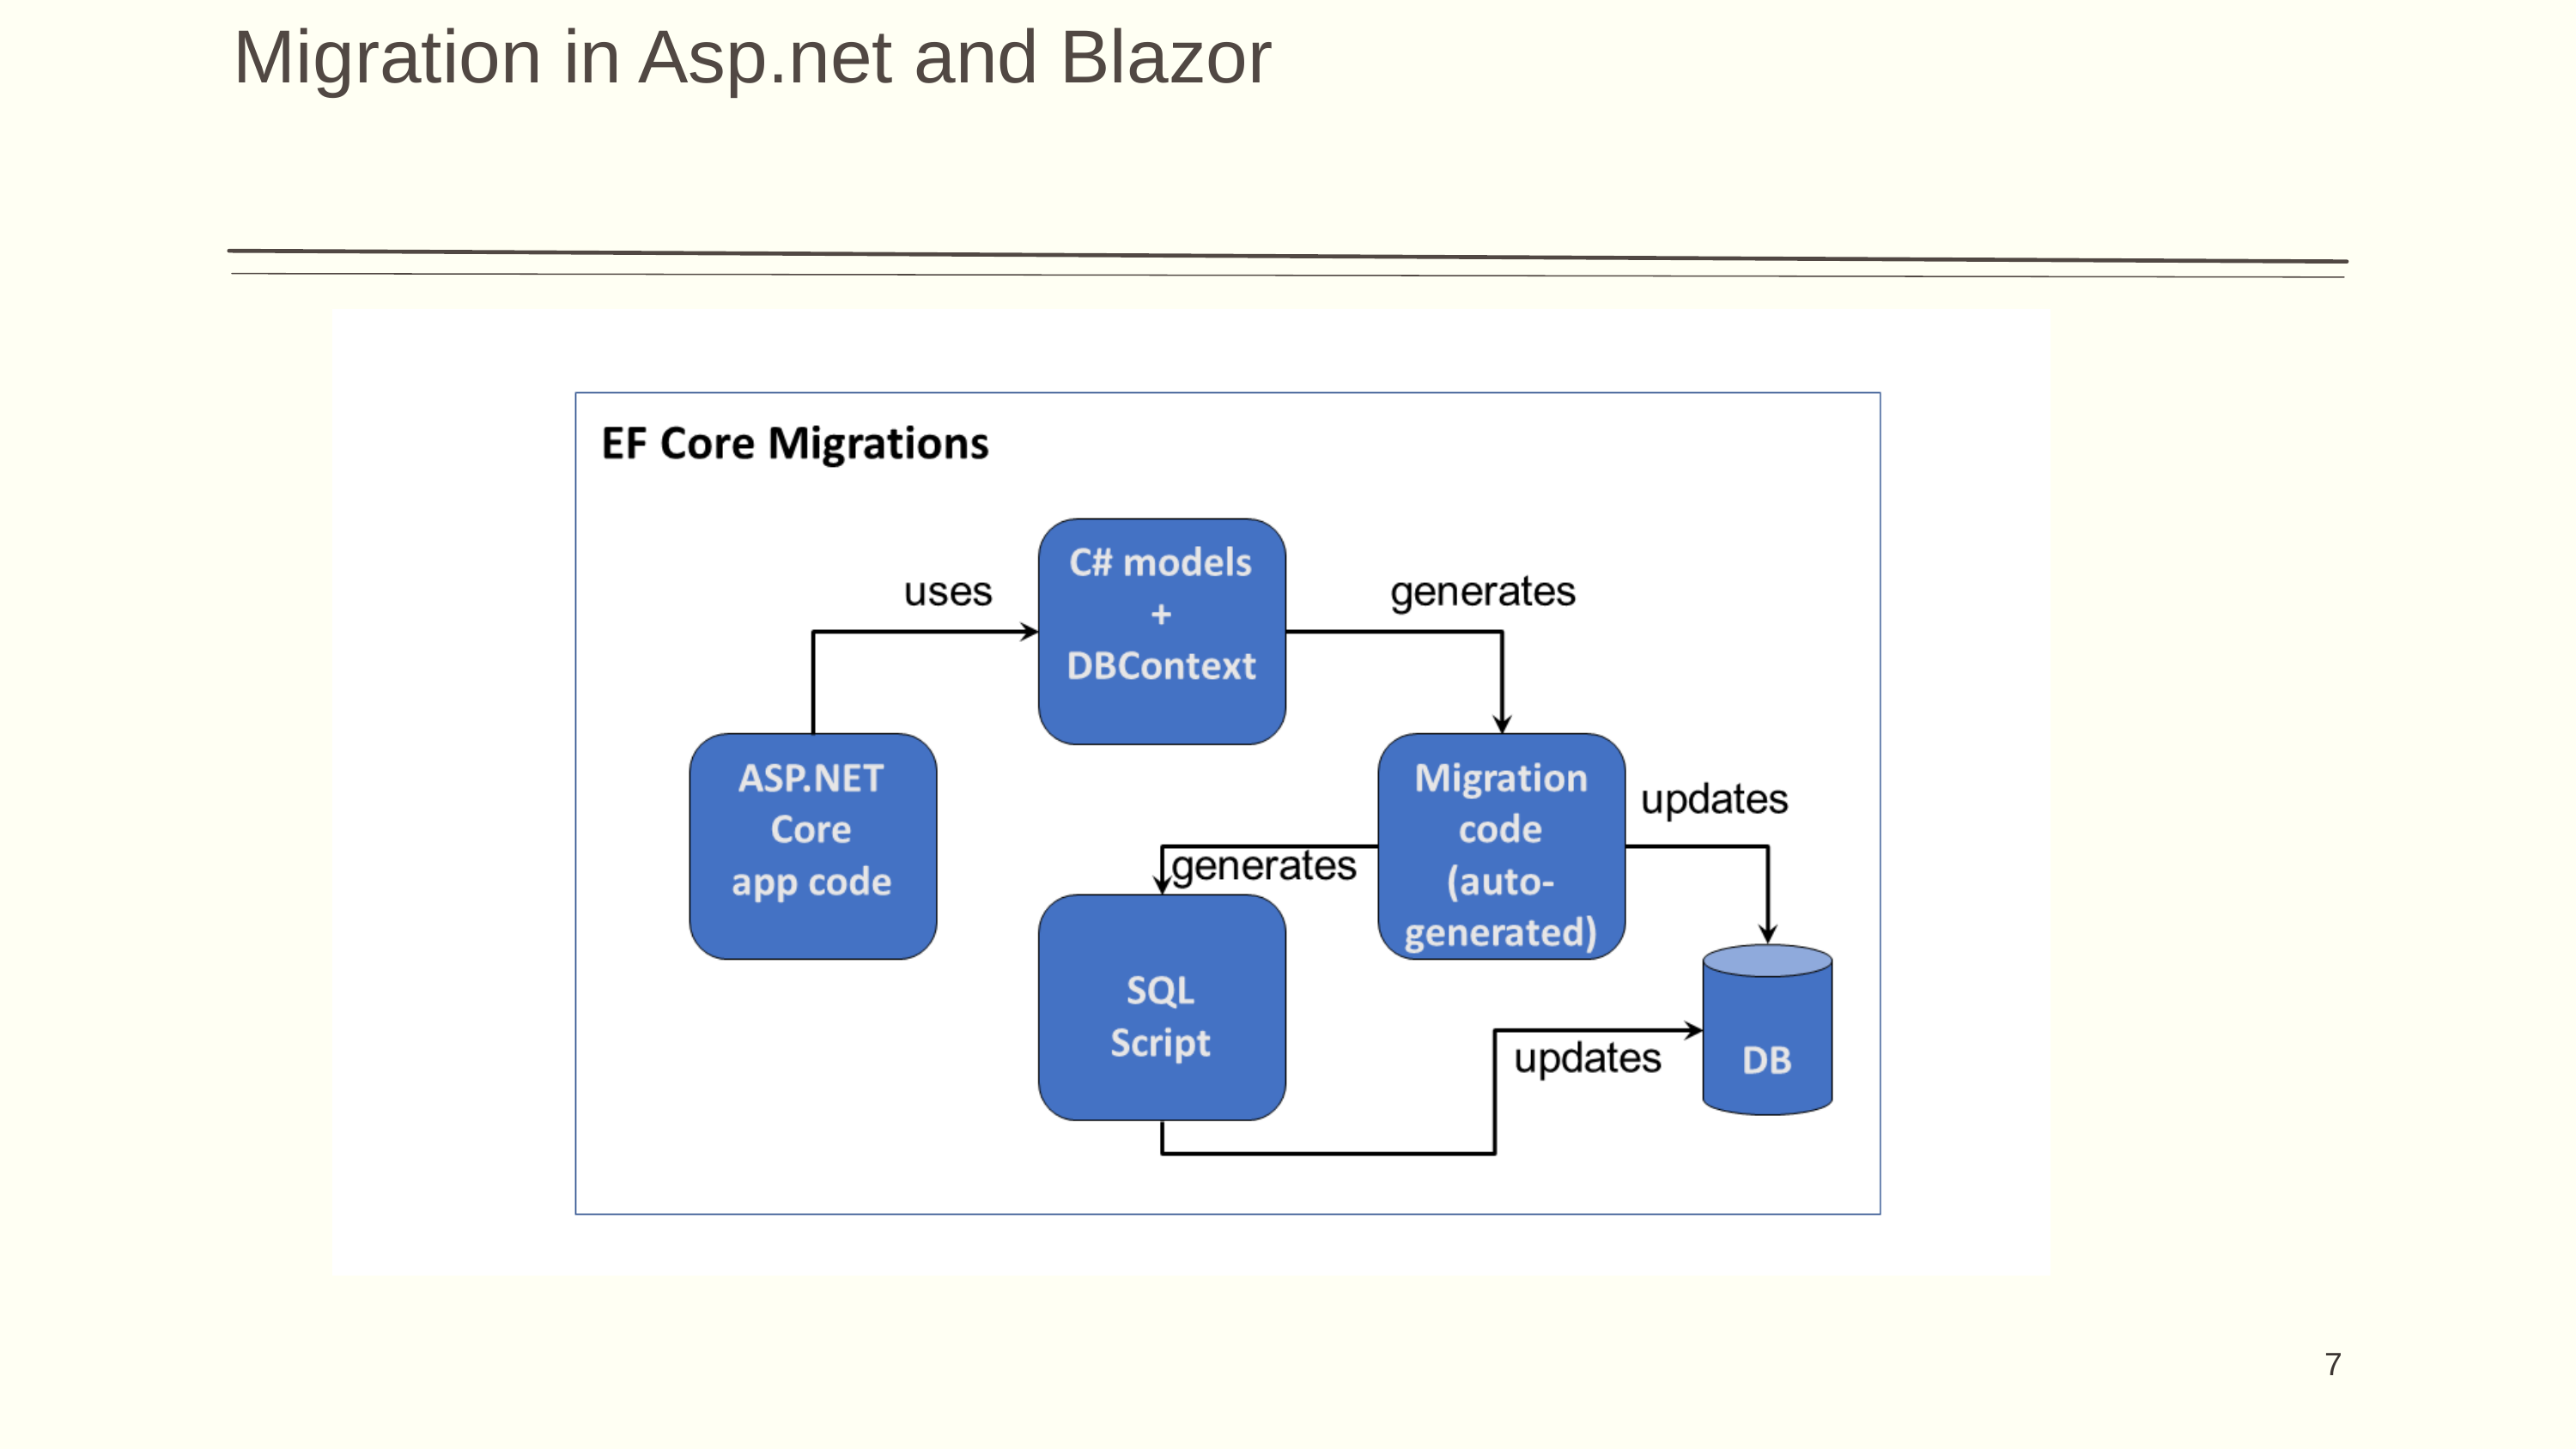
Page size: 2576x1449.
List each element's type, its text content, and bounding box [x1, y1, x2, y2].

text_box Migration in Asp.net and Blazor [233, 16, 2342, 99]
picture [332, 309, 2050, 1276]
text_box 7 [1955, 1343, 2342, 1383]
